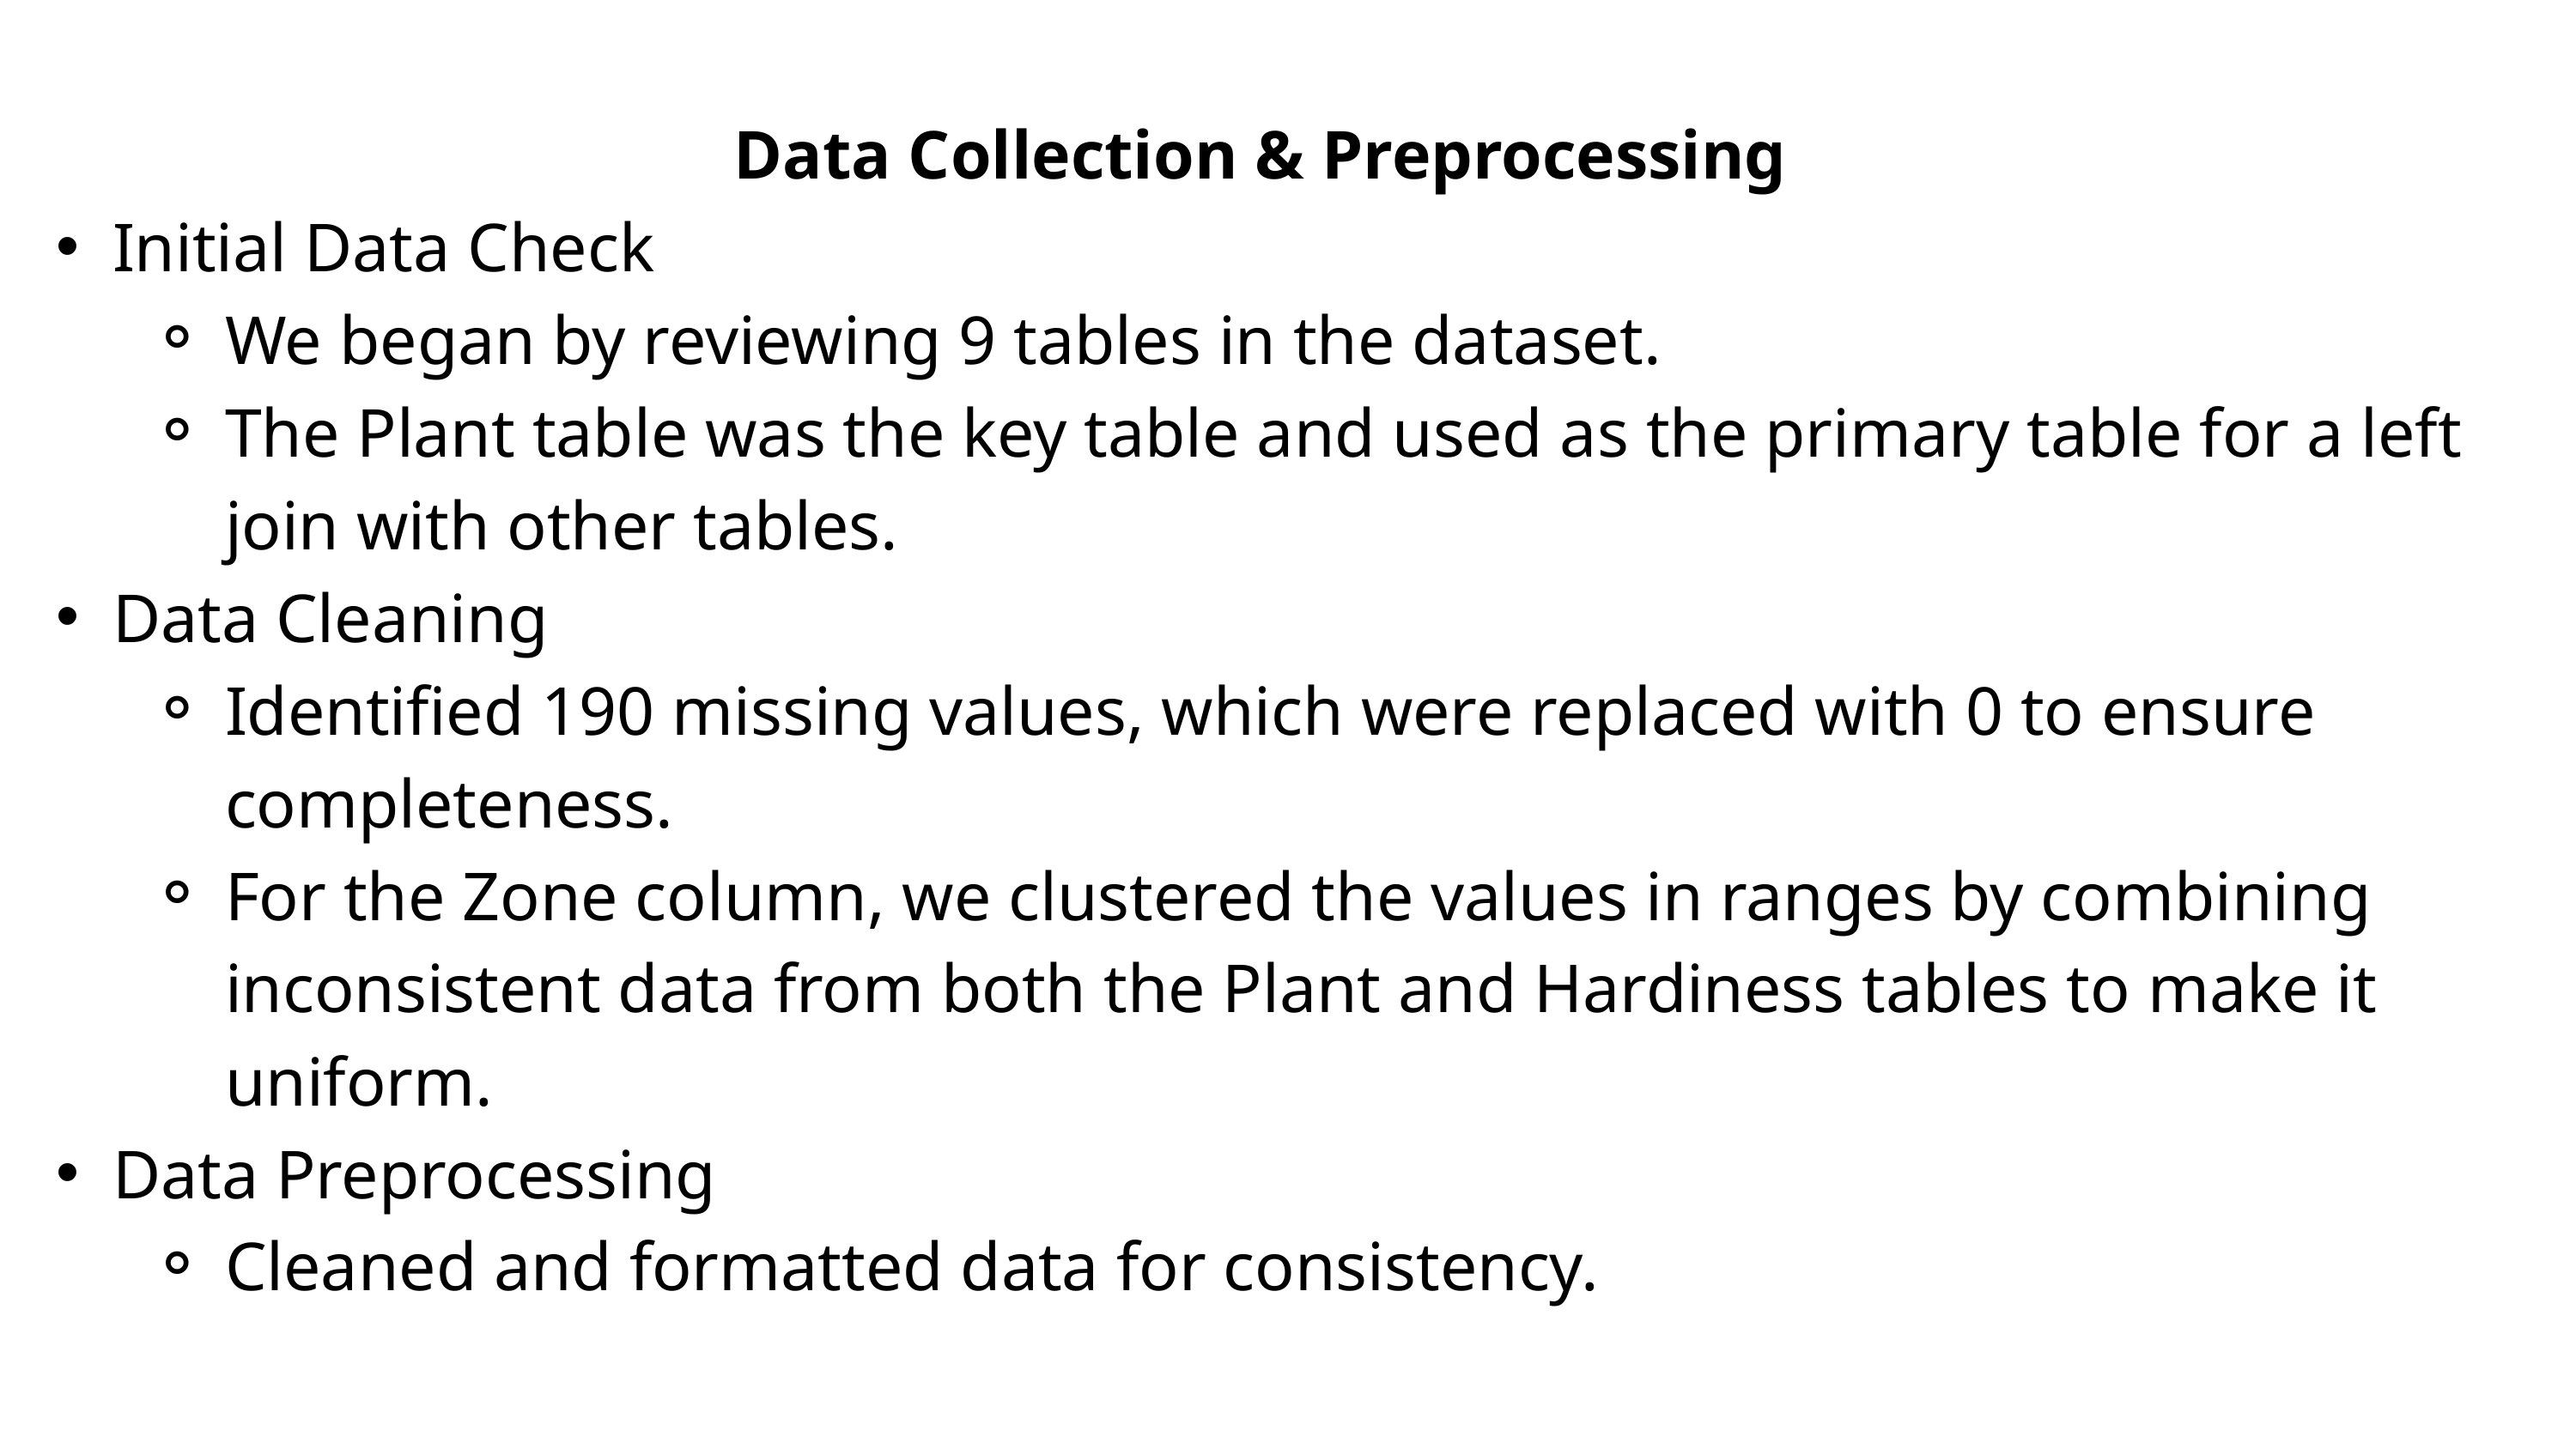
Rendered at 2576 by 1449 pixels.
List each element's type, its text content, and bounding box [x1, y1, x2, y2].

text_box Data Collection & Preprocessing Initial Data Check We began by reviewing 9 tables in the dataset. The Plant table was the key table and used as the primary table for a left join with other tables. Data Cleaning Identified 190 missing values, which were replaced with 0 to ensure completeness. For the Zone column, we clustered the values in ranges by combining inconsistent data from both the Plant and Hardiness tables to make it uniform. Data Preprocessing Cleaned and formatted data for consistency. [0, 7, 2522, 1449]
